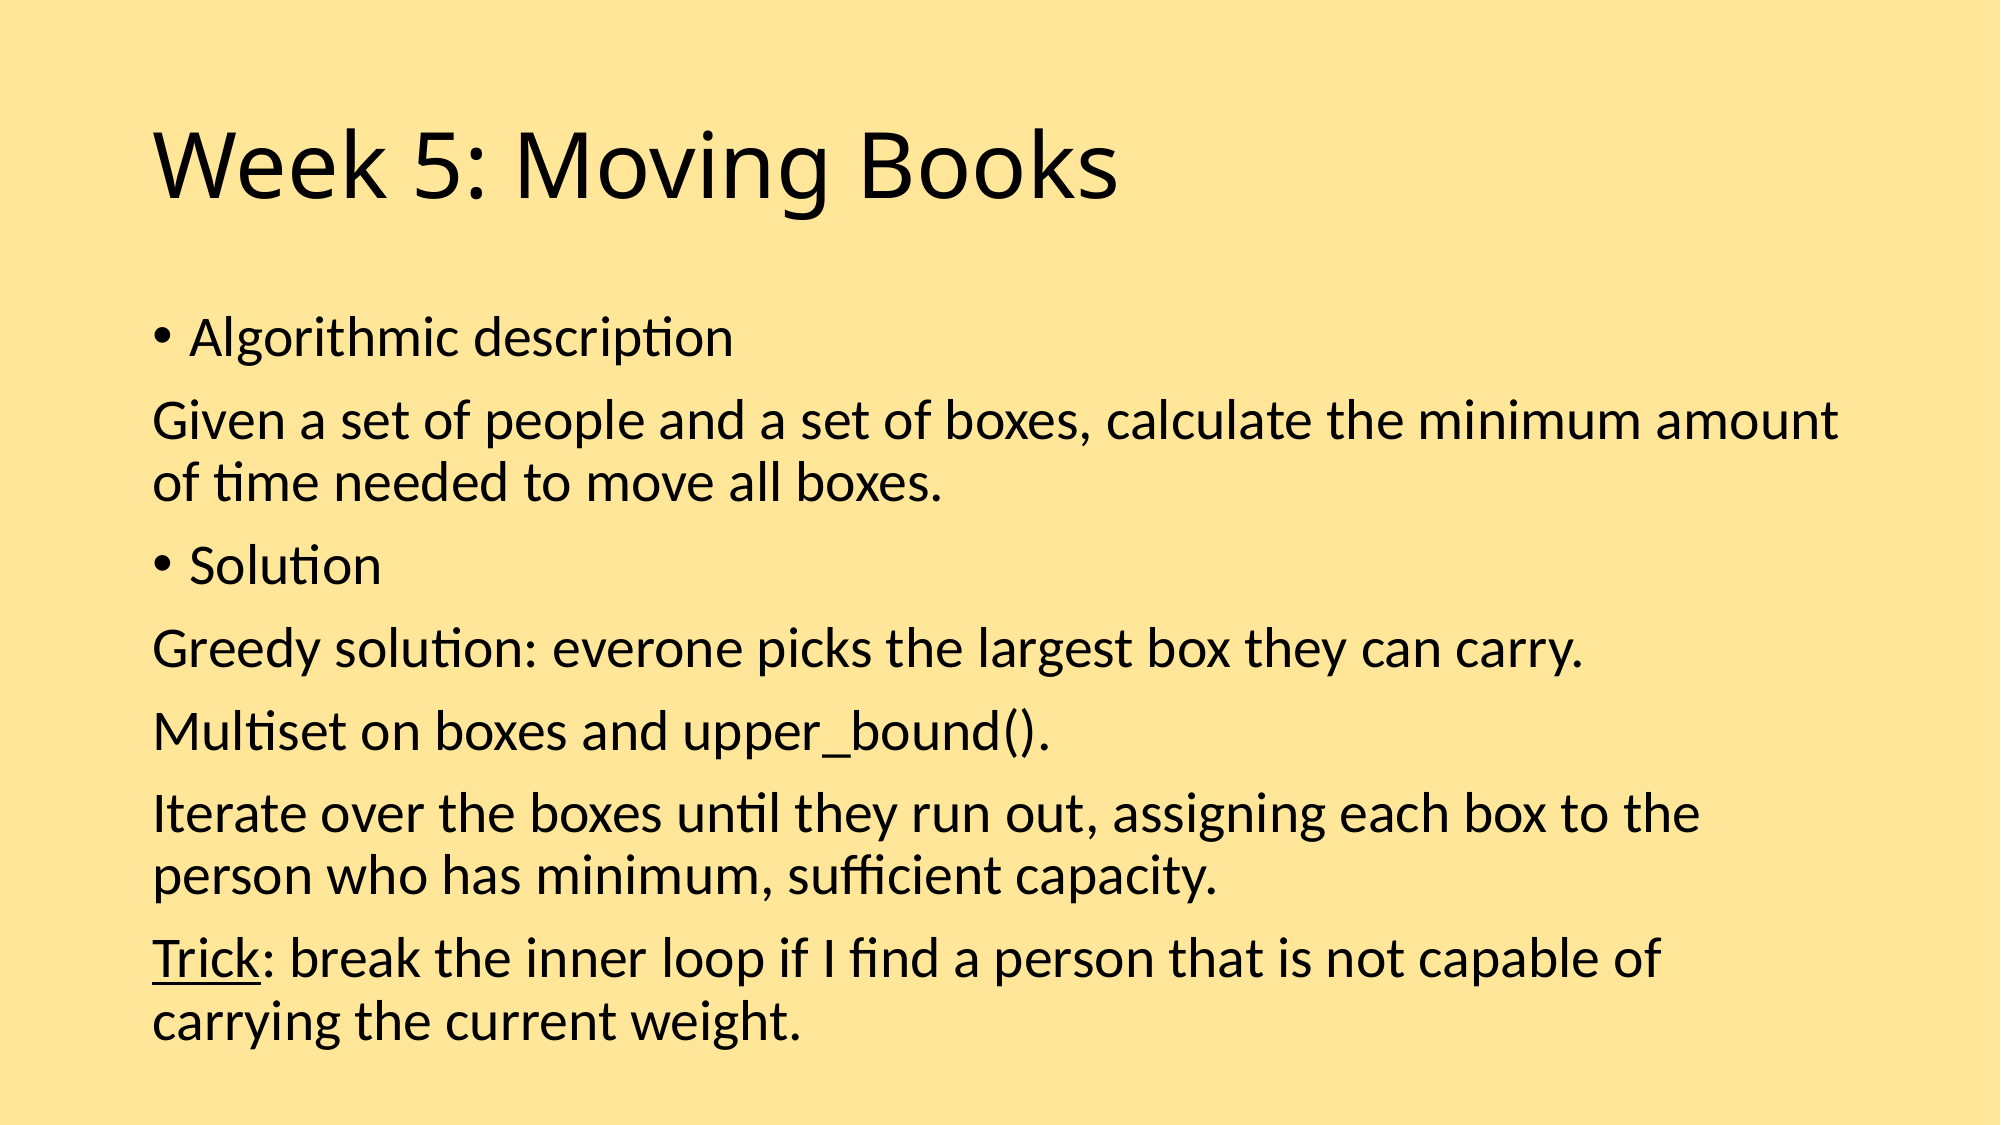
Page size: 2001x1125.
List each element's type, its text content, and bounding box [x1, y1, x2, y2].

list Algorithmic description Given a set of people and a set of boxes, calculate the minimum amount of time needed to move all boxes. Solution Greedy solution: everone picks the largest box they can carry. Multiset on boxes and upper_bound(). Iterate over the boxes until they run out, assigning each box to the person who has minimum, sufficient capacity. Trick: break the inner loop if I find a person that is not capable of carrying the current weight. [137, 299, 1863, 1066]
title Week 5: Moving Books [137, 59, 1863, 278]
